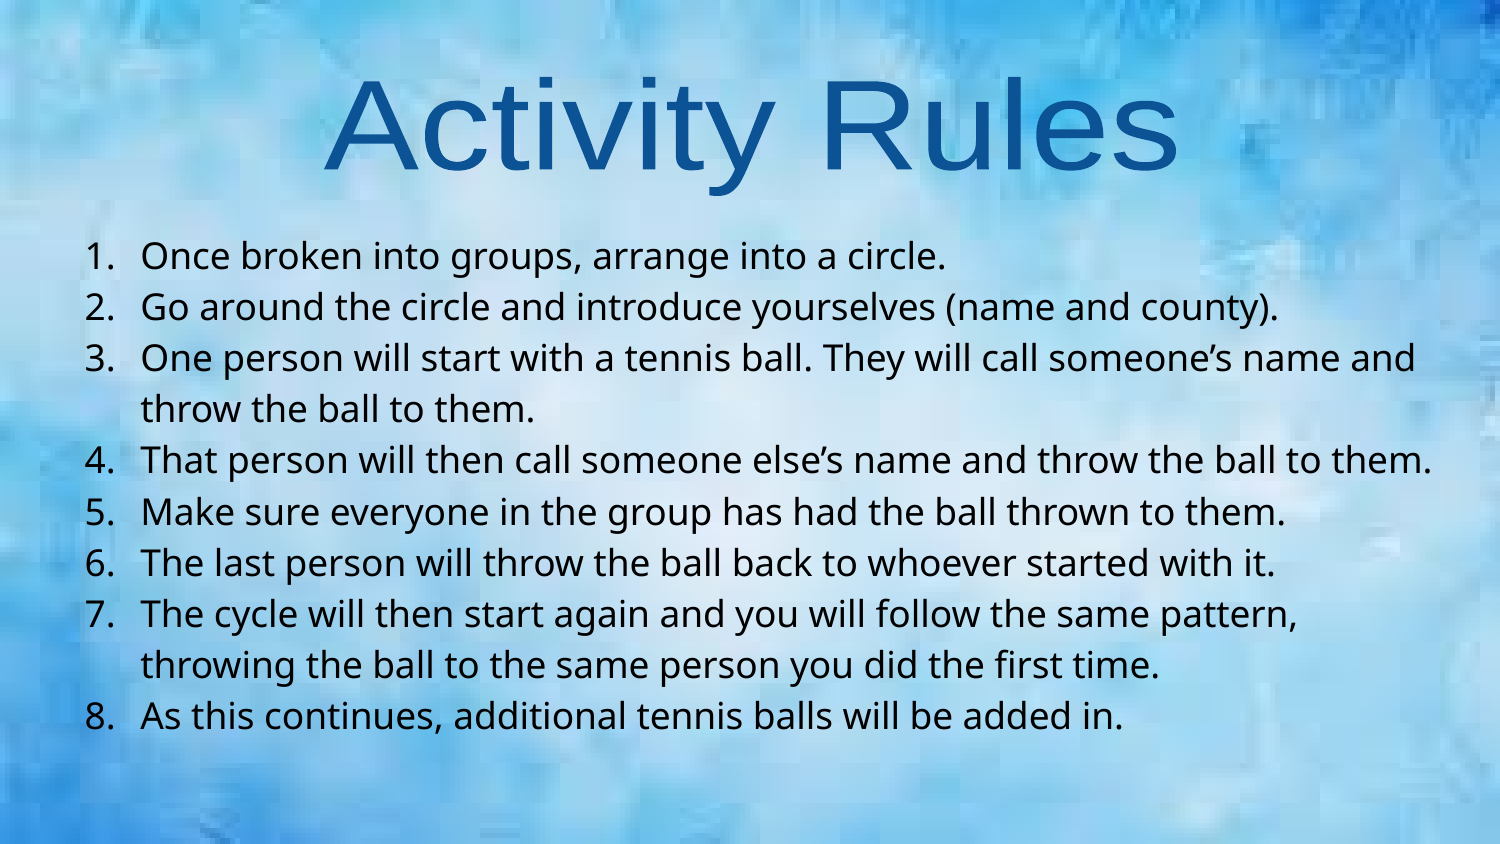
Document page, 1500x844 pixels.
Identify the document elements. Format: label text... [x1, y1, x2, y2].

picture [0, 0, 1500, 844]
list Once broken into groups, arrange into a circle. Go around the circle and introduce yourselves (name and county). One person will start with a tennis ball. They will call someone’s name and throw the ball to them. That person will then call someone else’s name and throw the ball to them. Make sure everyone in the group has had the ball thrown to them. The last person will throw the ball back to whoever started with it. The cycle will then start again and you will follow the same pattern, throwing the ball to the same person you did the first time. As this continues, additional tennis balls will be added in. [51, 210, 1449, 763]
